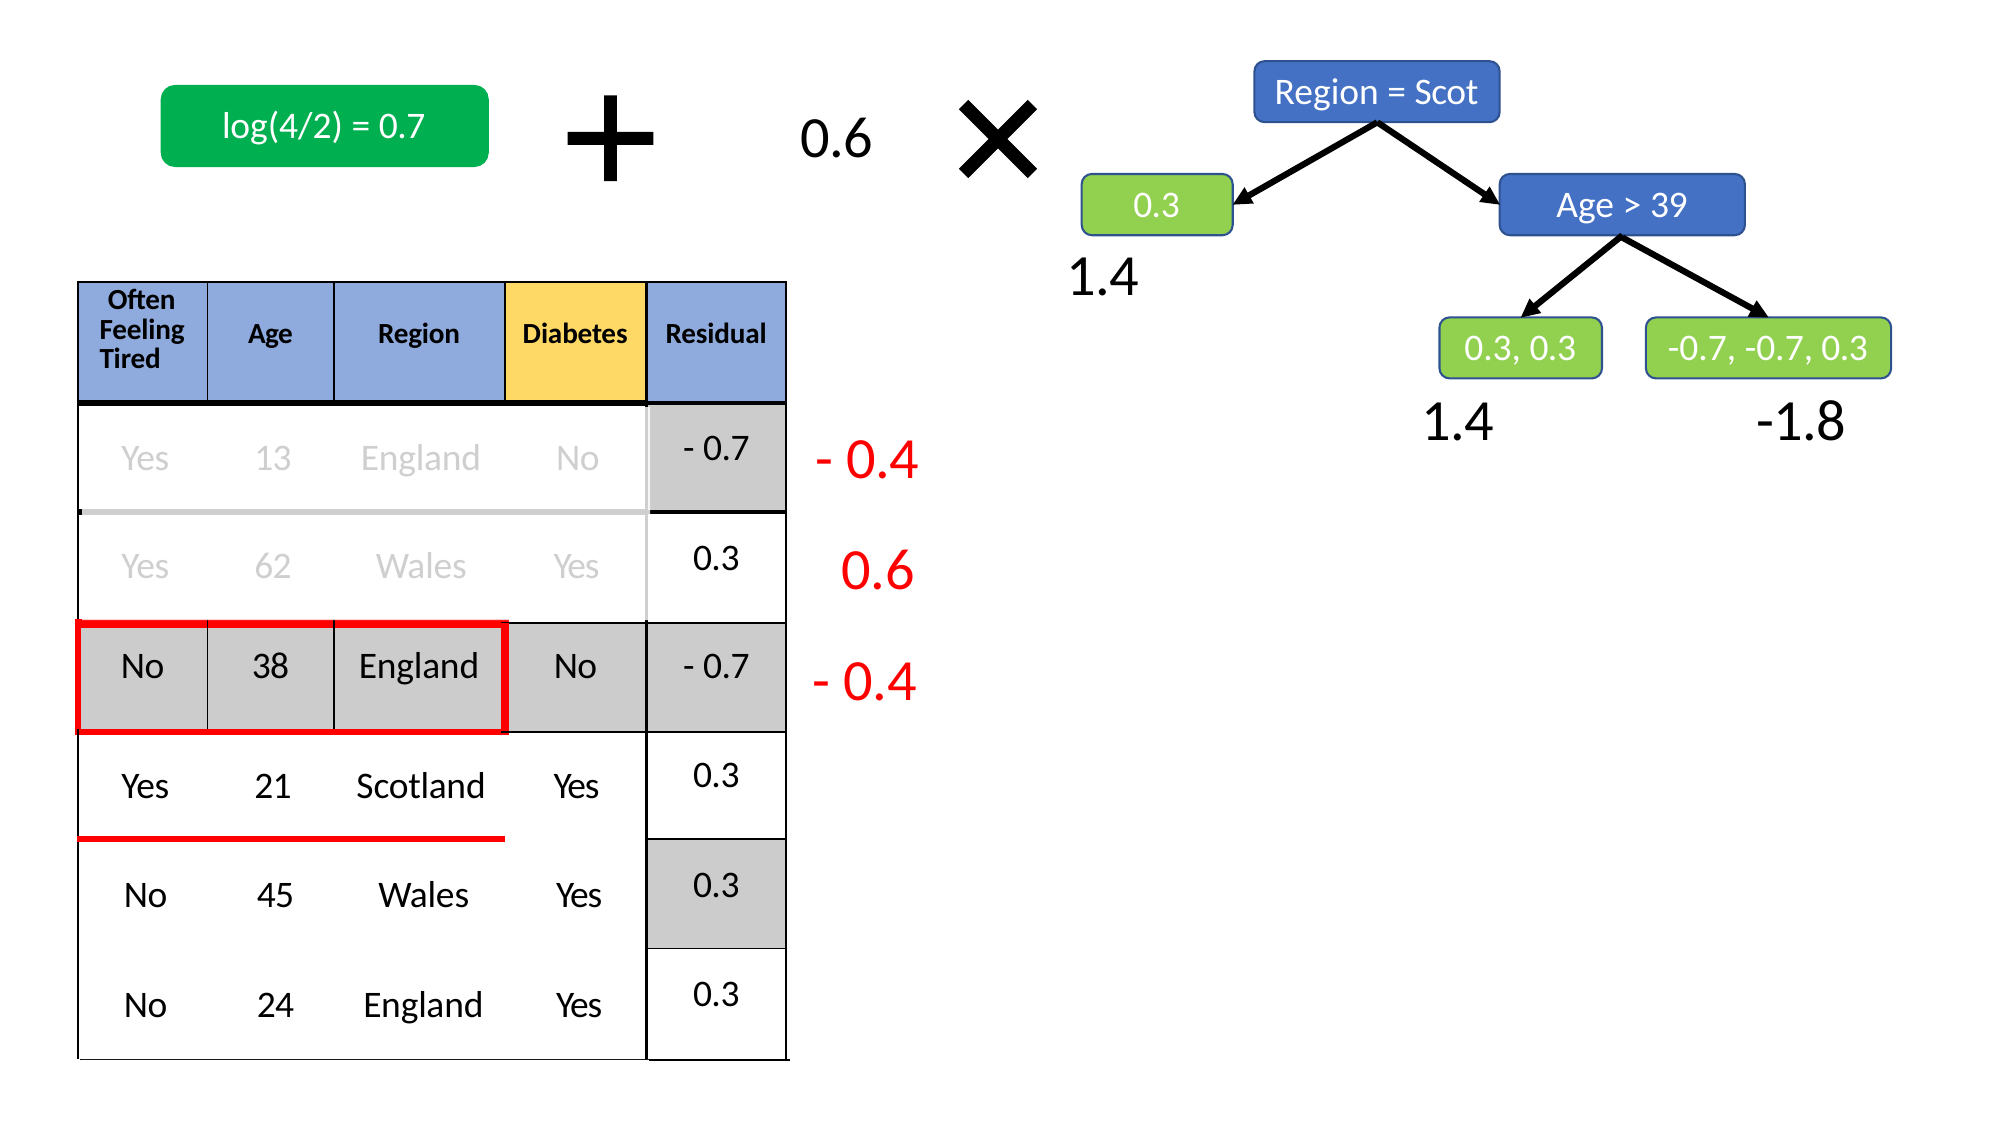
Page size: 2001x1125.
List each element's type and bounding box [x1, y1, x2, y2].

table_cell [648, 733, 785, 838]
table_cell [648, 840, 785, 948]
table_cell [208, 628, 333, 729]
table_cell [509, 624, 645, 731]
text_box [1064, 59, 1893, 453]
text_box [798, 96, 877, 169]
table_header [208, 283, 333, 400]
table_header [648, 283, 785, 401]
text_box [82, 407, 651, 621]
text_box [121, 770, 603, 1025]
table_cell [648, 405, 785, 510]
table_cell [79, 733, 645, 1058]
table_cell [81, 628, 207, 729]
text_box [810, 417, 923, 712]
text_box [79, 1058, 792, 1062]
text_box [160, 84, 489, 168]
table_header [506, 283, 645, 400]
table_header [79, 283, 207, 400]
table_cell [648, 949, 785, 1058]
table_header [335, 283, 504, 400]
table_cell [335, 628, 501, 729]
text_box [958, 99, 1038, 179]
table_cell [79, 406, 645, 509]
table_cell [648, 624, 785, 731]
table_cell [648, 514, 785, 622]
text_box [567, 95, 654, 182]
